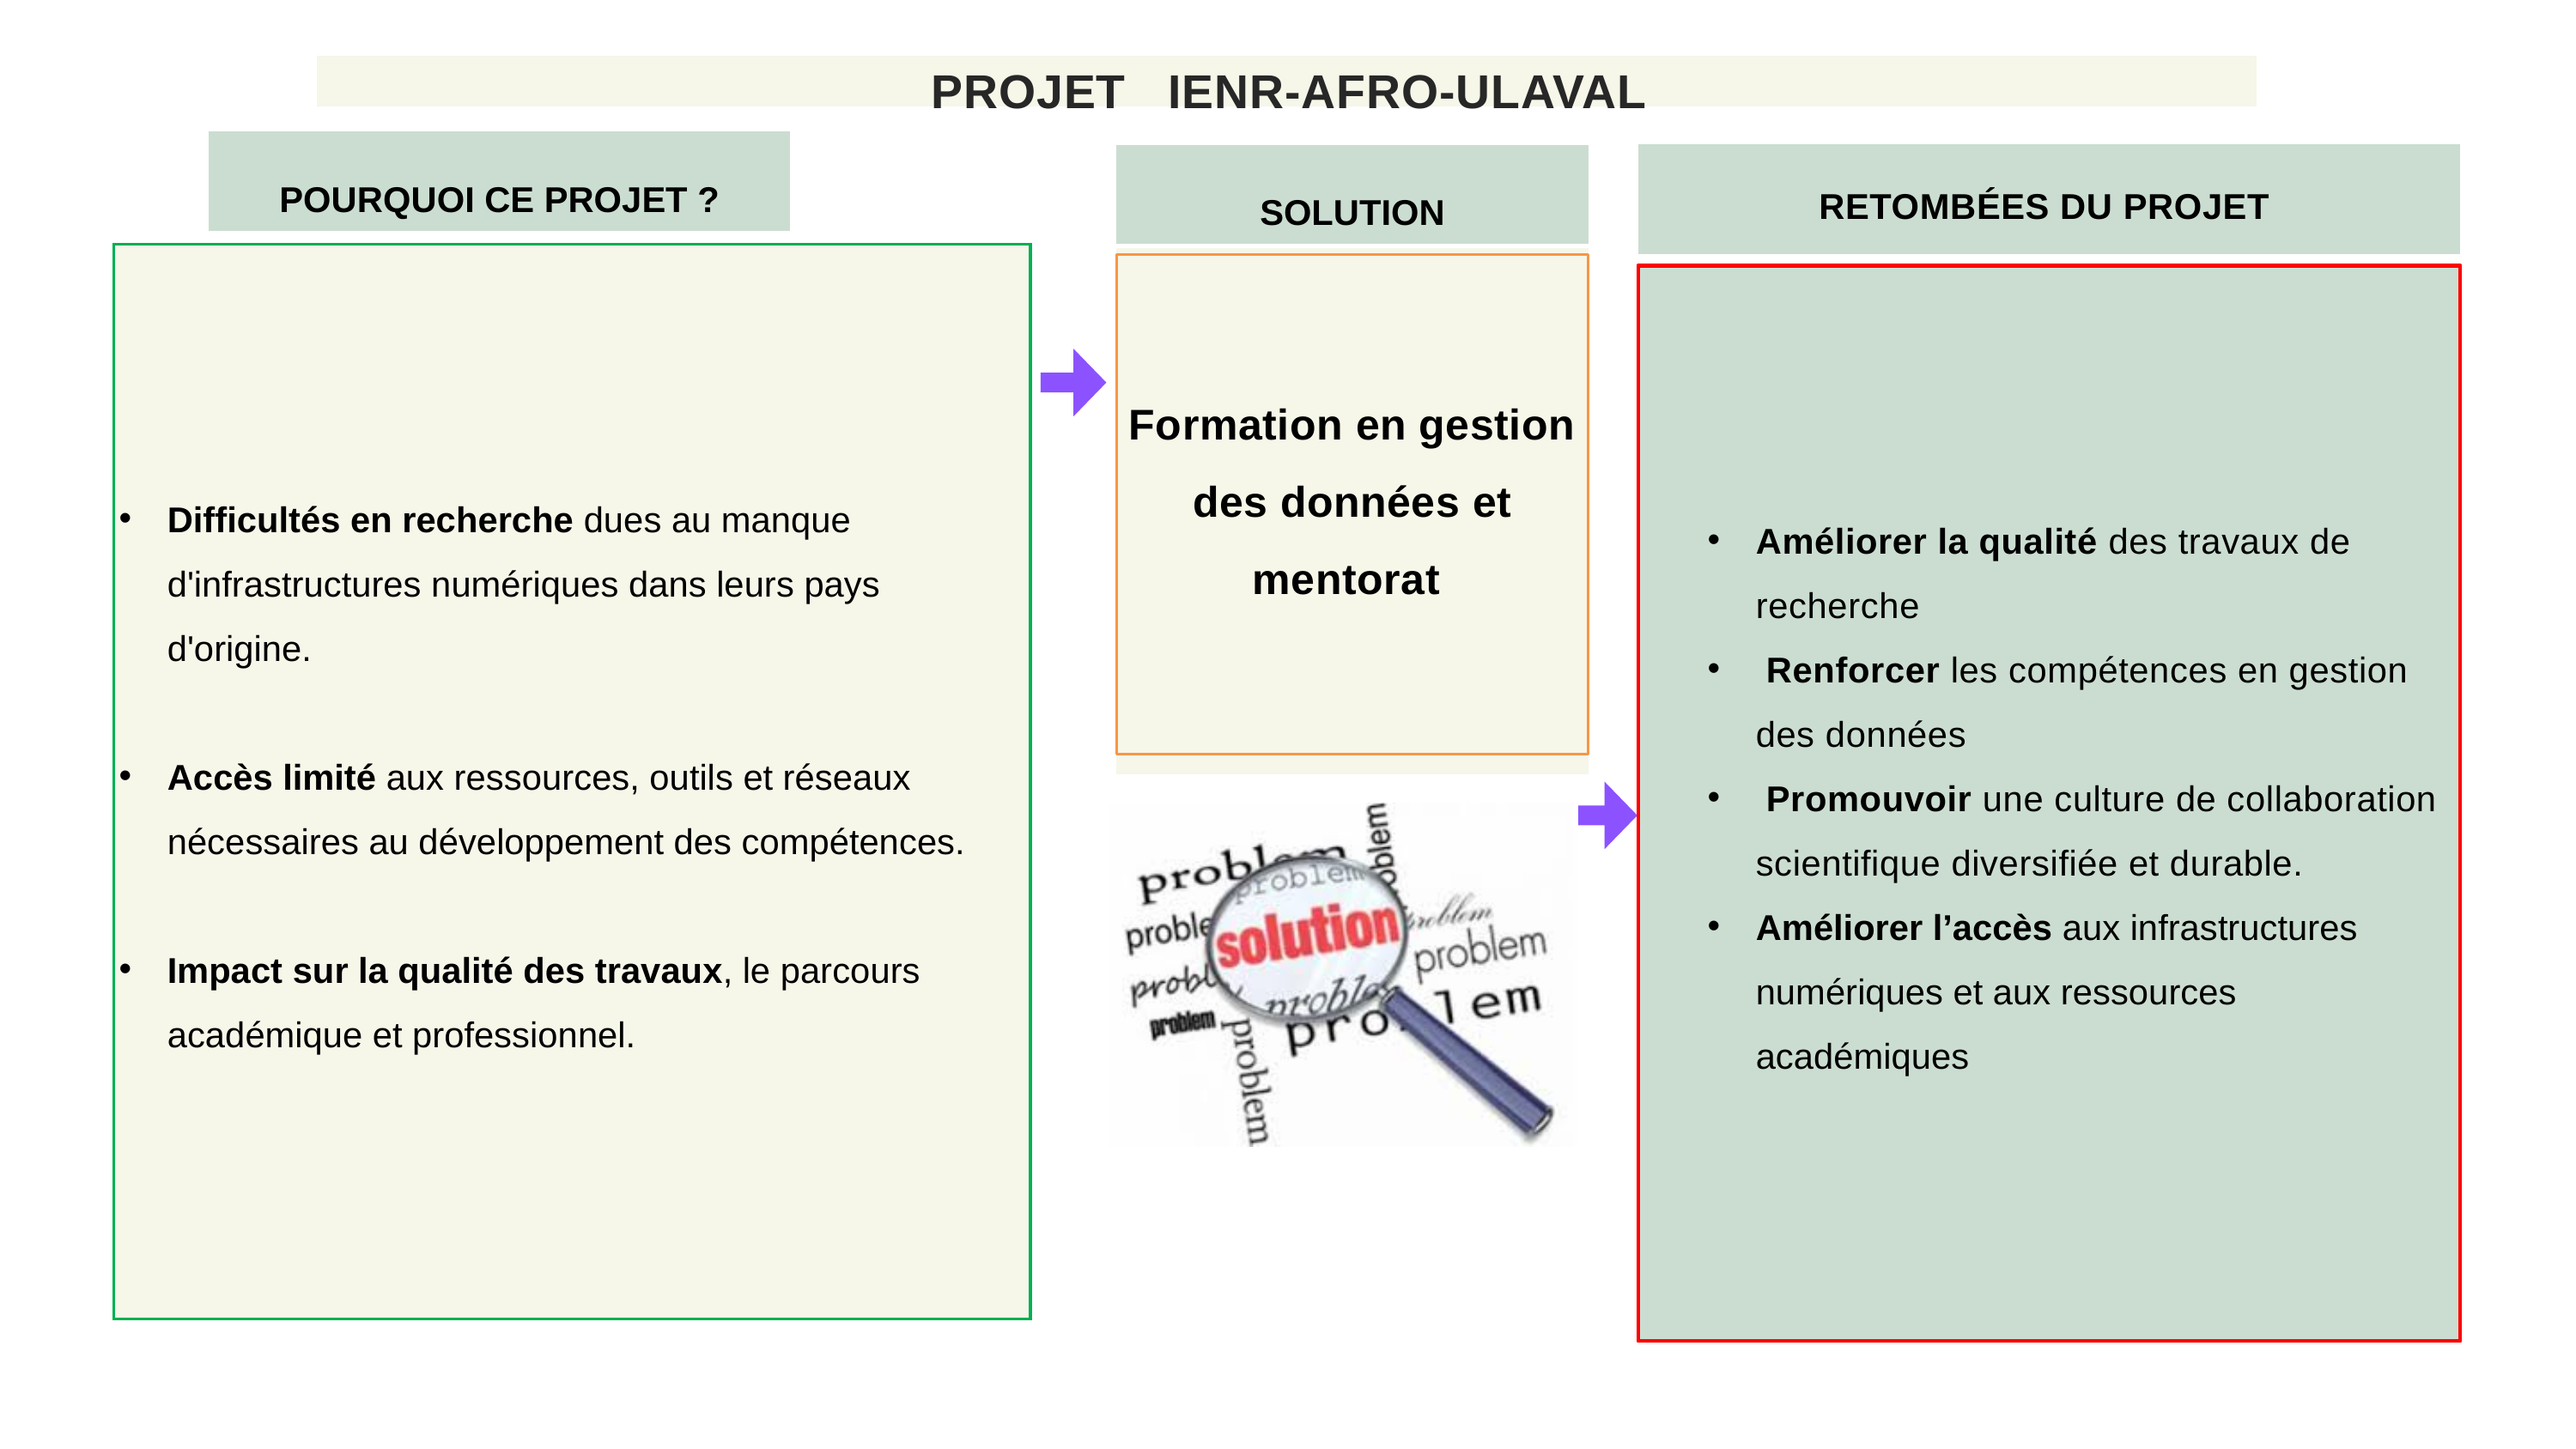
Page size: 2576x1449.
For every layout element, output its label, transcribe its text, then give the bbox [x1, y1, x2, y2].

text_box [1040, 348, 1107, 417]
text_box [1637, 265, 2461, 1342]
text_box SOLUTION [1116, 144, 1589, 245]
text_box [316, 0, 2260, 106]
picture [1109, 803, 1578, 1147]
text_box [113, 244, 1031, 1319]
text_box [1571, 781, 1638, 850]
text_box POURQUOI CE PROJET ? [209, 131, 790, 232]
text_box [1637, 118, 2461, 255]
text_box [1116, 247, 1589, 775]
